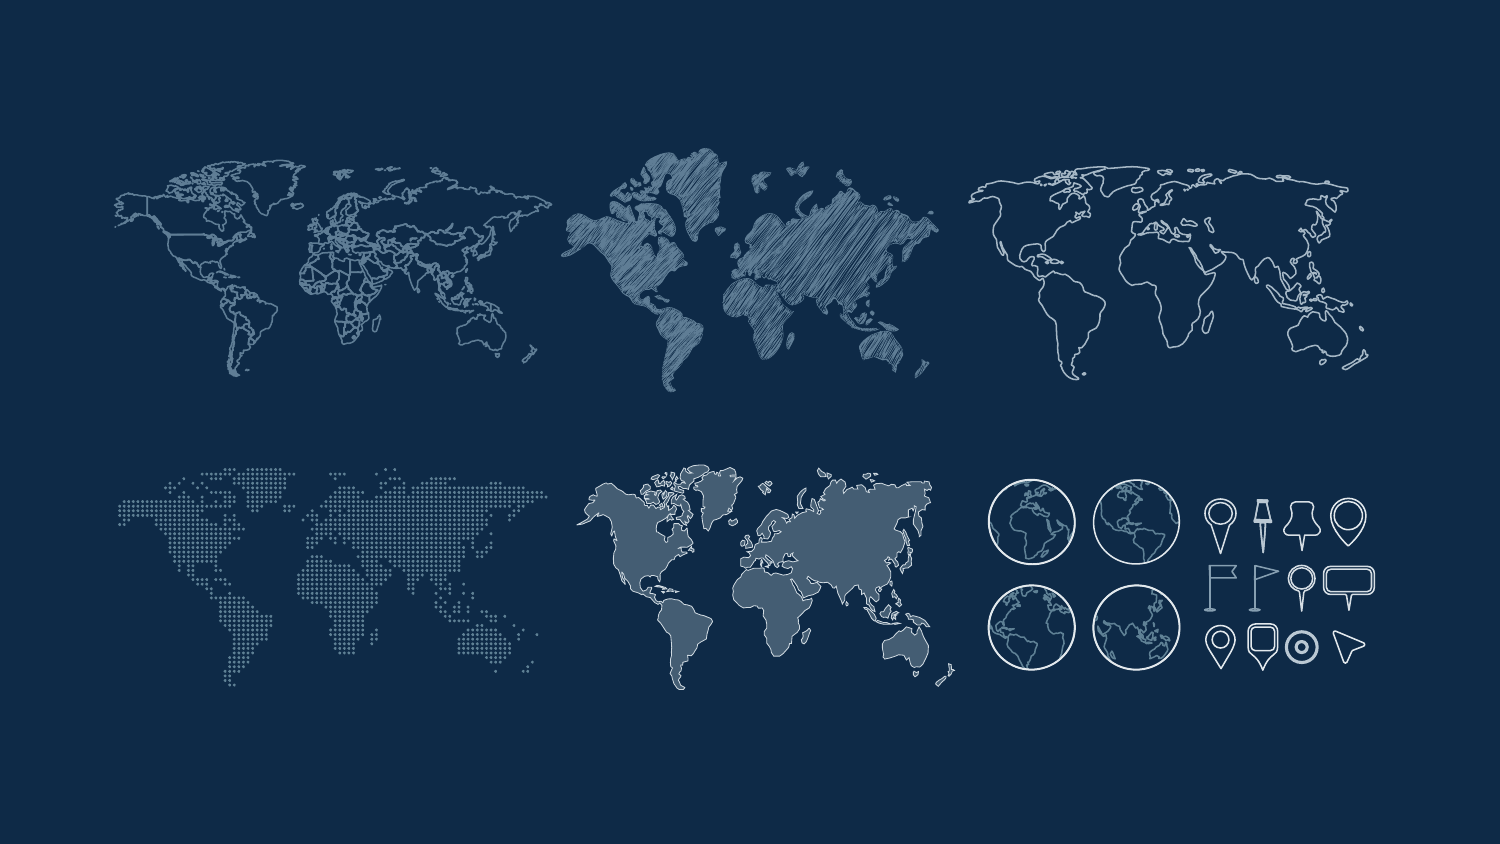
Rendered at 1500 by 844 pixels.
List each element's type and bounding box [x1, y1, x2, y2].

text_box [1254, 499, 1272, 553]
text_box [1283, 501, 1321, 551]
text_box [983, 479, 1081, 565]
text_box [1330, 498, 1366, 546]
text_box [1286, 631, 1318, 663]
text_box [1204, 565, 1237, 612]
text_box [1090, 584, 1183, 671]
text_box [968, 166, 1369, 380]
text_box [1249, 565, 1279, 612]
text_box [114, 160, 552, 377]
text_box [117, 467, 549, 687]
text_box [1088, 479, 1184, 565]
text_box [1323, 566, 1375, 611]
text_box [985, 584, 1078, 671]
text_box [1247, 623, 1278, 671]
text_box [1204, 498, 1237, 554]
text_box [576, 464, 956, 691]
text_box [560, 147, 940, 393]
text_box [1333, 631, 1365, 664]
text_box [1288, 565, 1316, 612]
text_box [1205, 625, 1236, 669]
